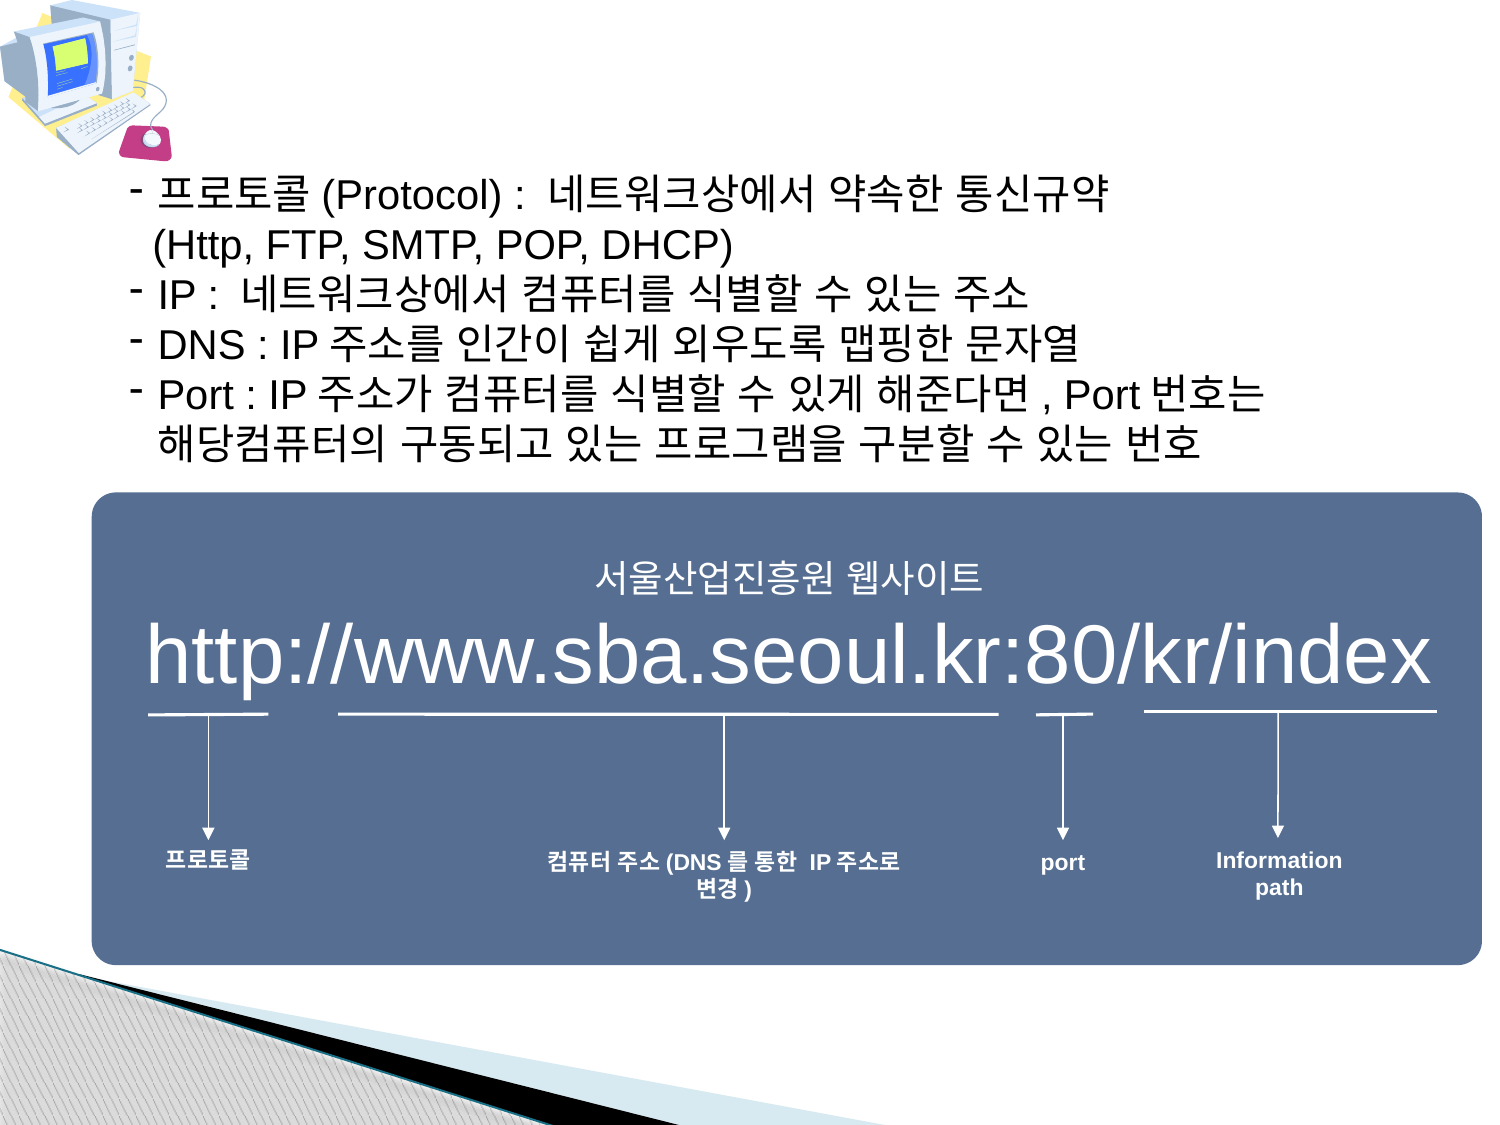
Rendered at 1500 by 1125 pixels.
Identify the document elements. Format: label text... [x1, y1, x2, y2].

text_box [87, 708, 1487, 970]
text_box 프로토콜(Protocol) : 네트워크상에서 약속한 통신규약 (Http, FTP, SMTP, POP, DHCP) IP : 네트워크상에서 컴퓨터를 식별할 수 있는 주소 DNS : IP주소를 인간이 쉽게 외우도록 맵핑한 문자열 Port : IP주소가 컴퓨터를 식별할 수 있게 해준다면, Port번호는 해당컴퓨터의 구동되고 있는 프로그램을 구분할 수 있는 번호 [114, 160, 1429, 476]
text_box [87, 487, 1487, 547]
text_box 컴퓨터 주소(DNS를 통한 IP주소로 변경) [526, 840, 922, 910]
text_box Information path [1197, 837, 1362, 908]
text_box port [1004, 840, 1121, 883]
text_box 서울산업진흥원 웹사이트 http://www.sba.seoul.kr:80/kr/index [45, 547, 1500, 708]
text_box 프로토콜 [140, 838, 277, 881]
